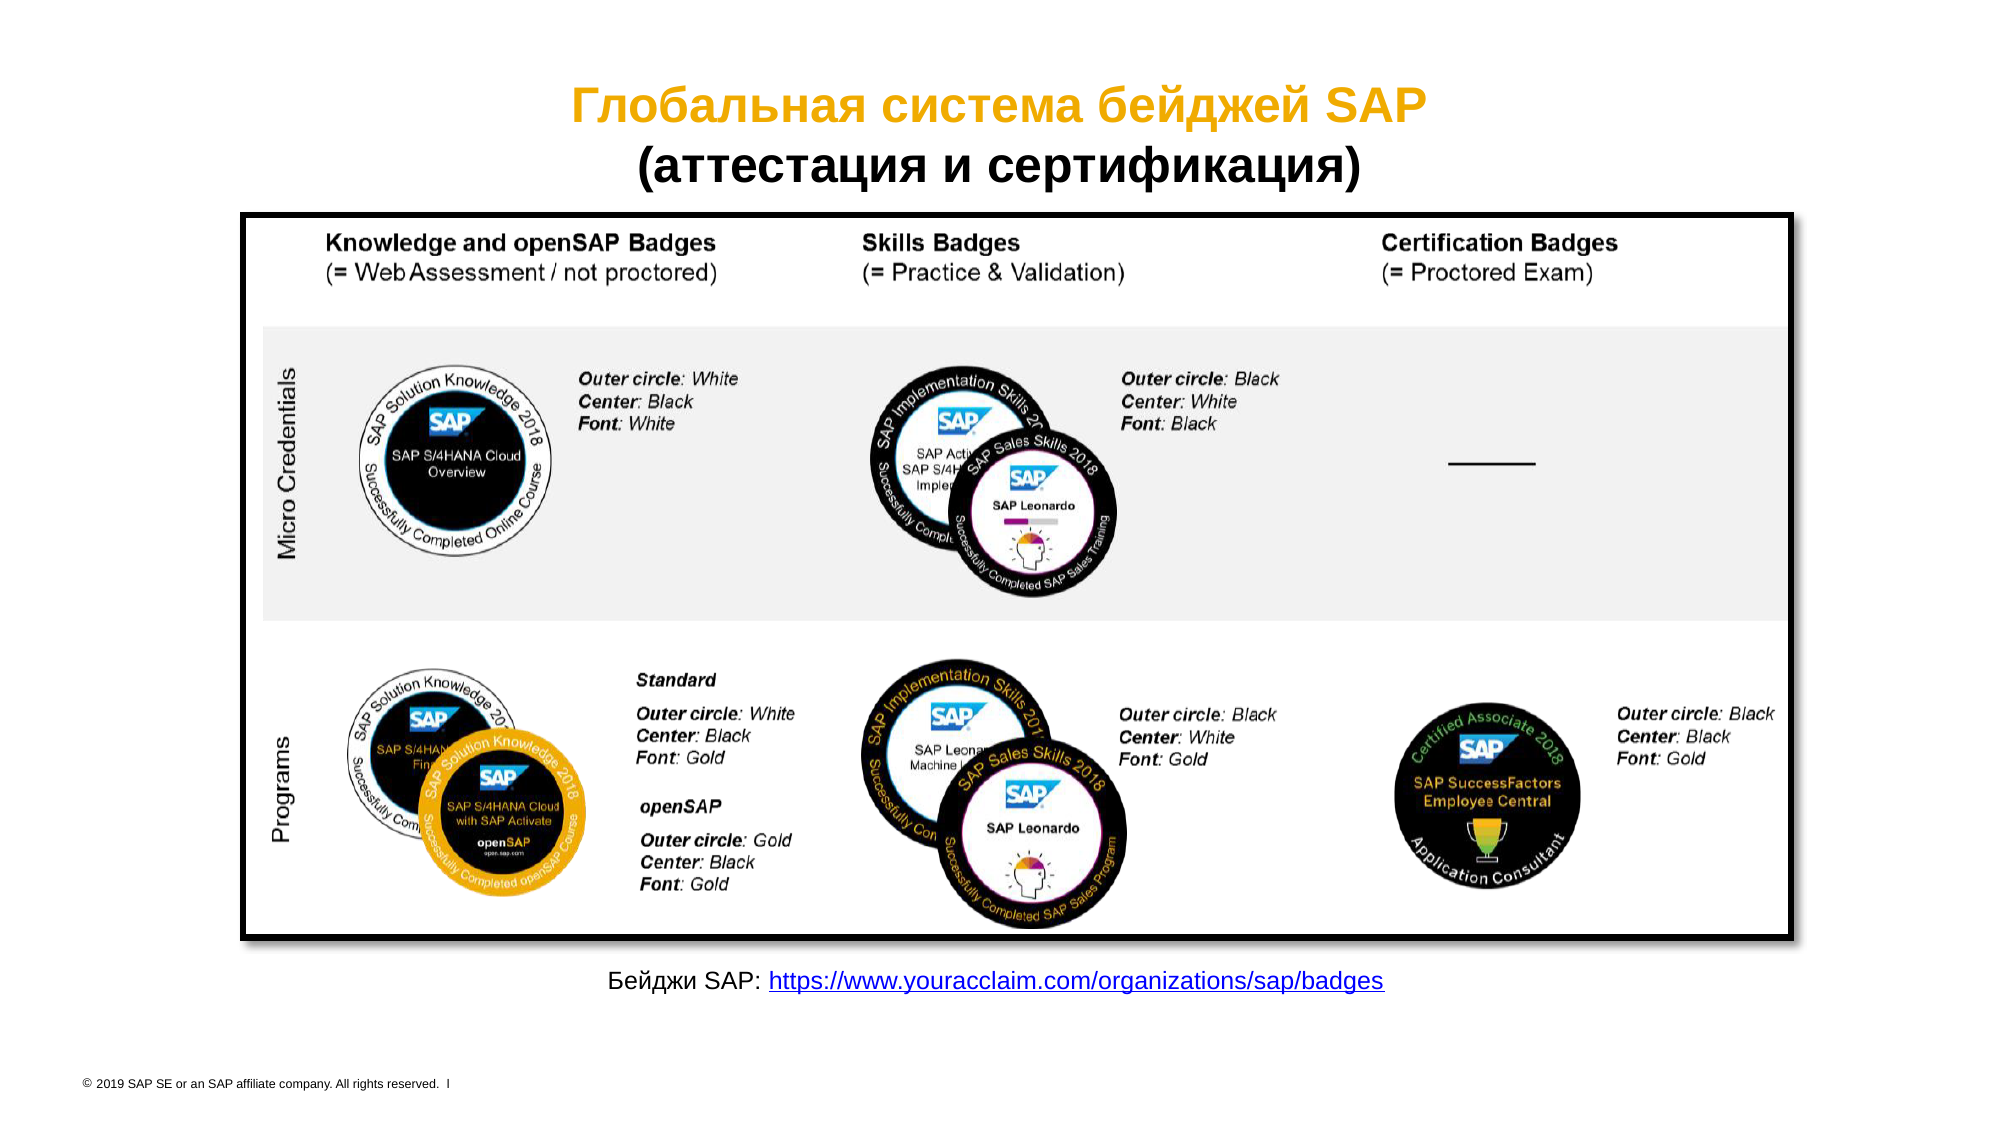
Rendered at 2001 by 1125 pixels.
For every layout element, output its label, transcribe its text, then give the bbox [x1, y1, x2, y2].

title Глобальная система бейджей SAP (аттестация и сертификация) [490, 72, 1510, 212]
text_box Бейджи SAP: https://www.youracclaim.com/organizations/sap/badges [368, 964, 1632, 995]
picture [245, 217, 1788, 935]
